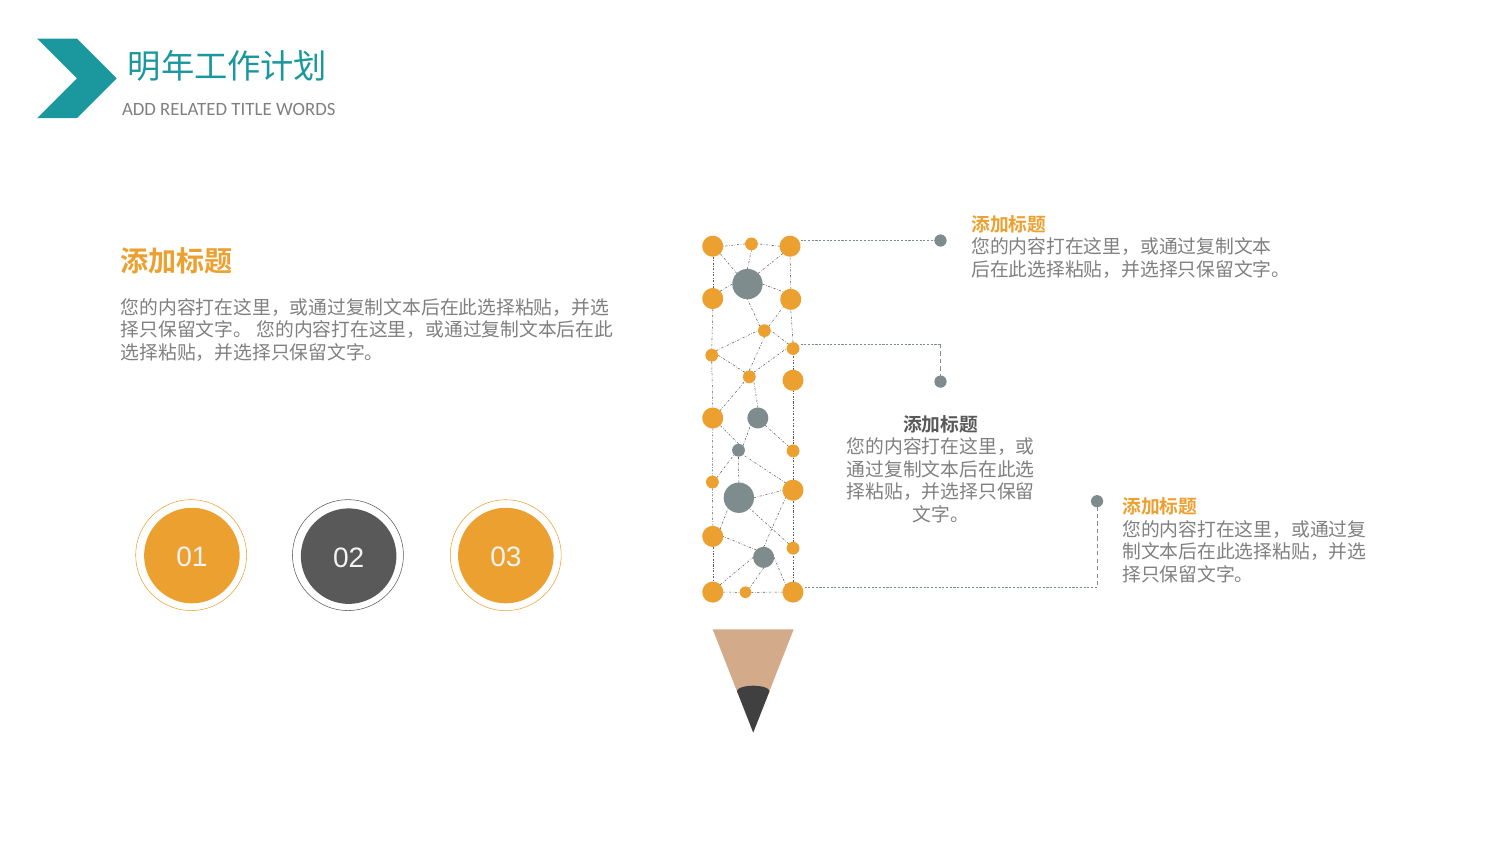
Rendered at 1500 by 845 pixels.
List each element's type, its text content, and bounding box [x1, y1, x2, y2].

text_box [702, 235, 804, 733]
text_box 添加标题 您的内容打在这里，或通过复制文本后在此选择粘贴，并选择只保留文字。 [956, 205, 1287, 288]
text_box [134, 498, 248, 612]
text_box [291, 498, 405, 612]
text_box [449, 498, 563, 612]
text_box 添加标题 您的内容打在这里，或通过复制文本后在此选择粘贴，并选择只保留文字。 [825, 405, 1056, 533]
text_box 添加标题 您的内容打在这里，或通过复制文本后在此选择粘贴，并选择只保留文字。 [1107, 487, 1388, 593]
text_box 添加标题 您的内容打在这里，或通过复制文本后在此选择粘贴，并选择只保留文字。 您的内容打在这里，或通过复制文本后在此选择粘贴，并选择只保留文字。 [106, 235, 636, 371]
